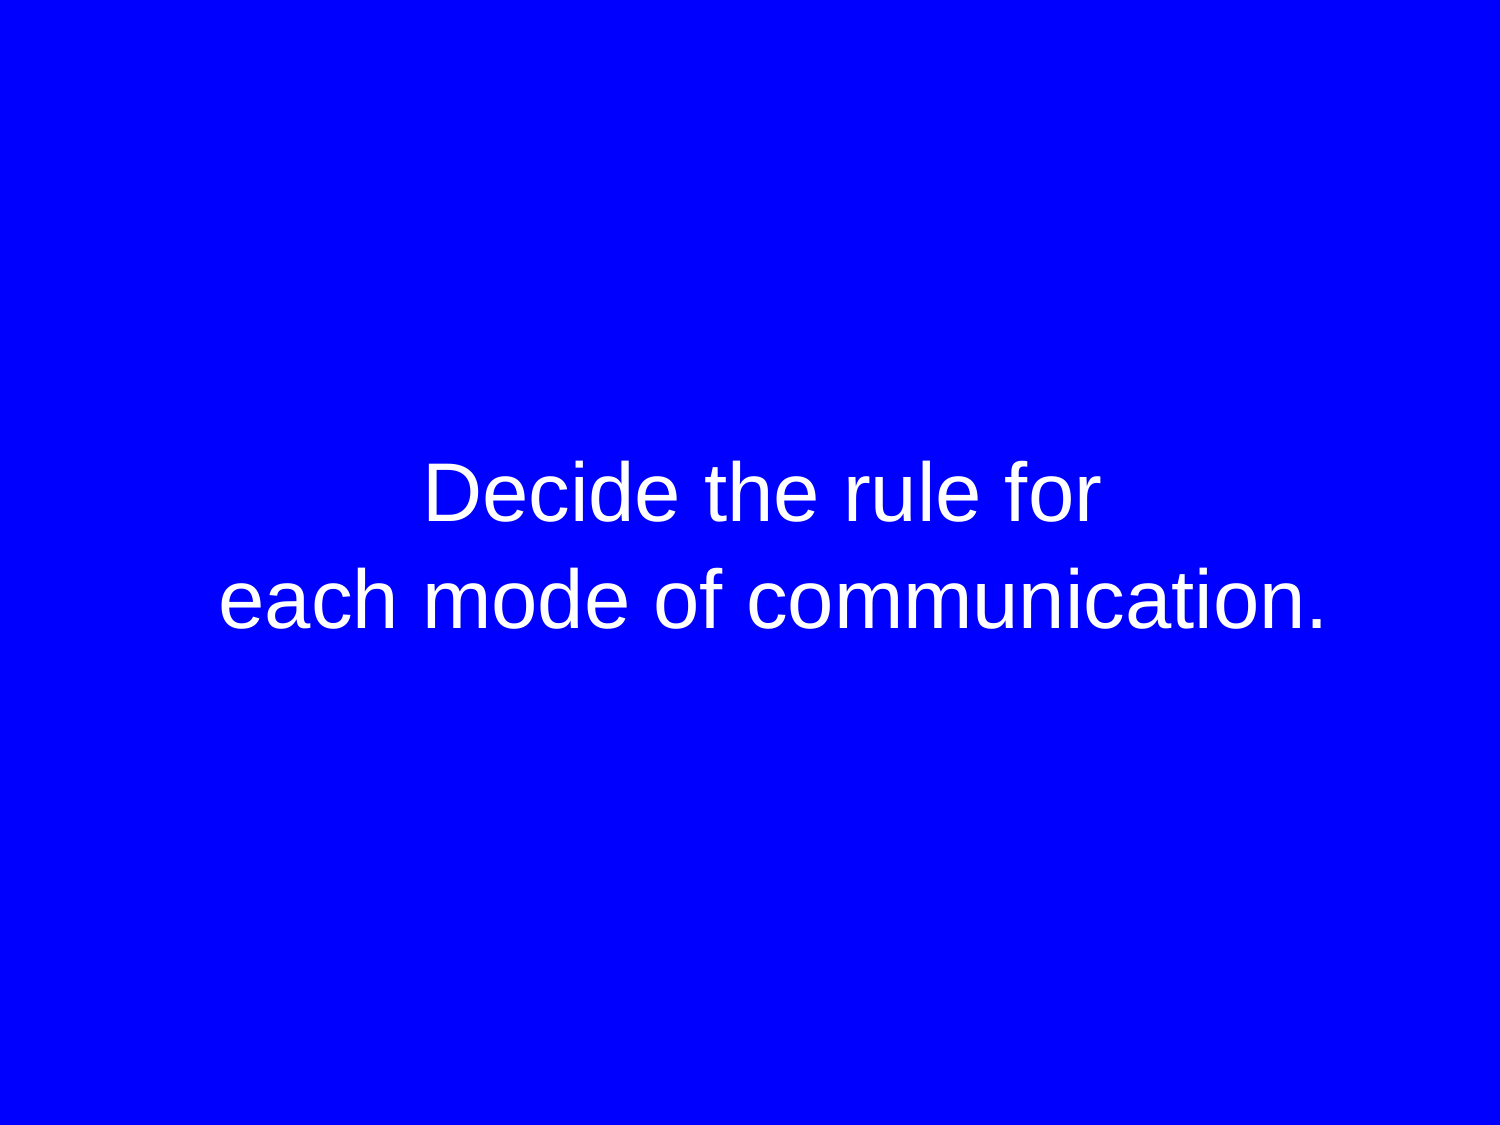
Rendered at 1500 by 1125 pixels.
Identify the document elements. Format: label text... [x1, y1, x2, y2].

subtitle Decide the rule for each mode of communication. [74, 174, 1451, 1088]
